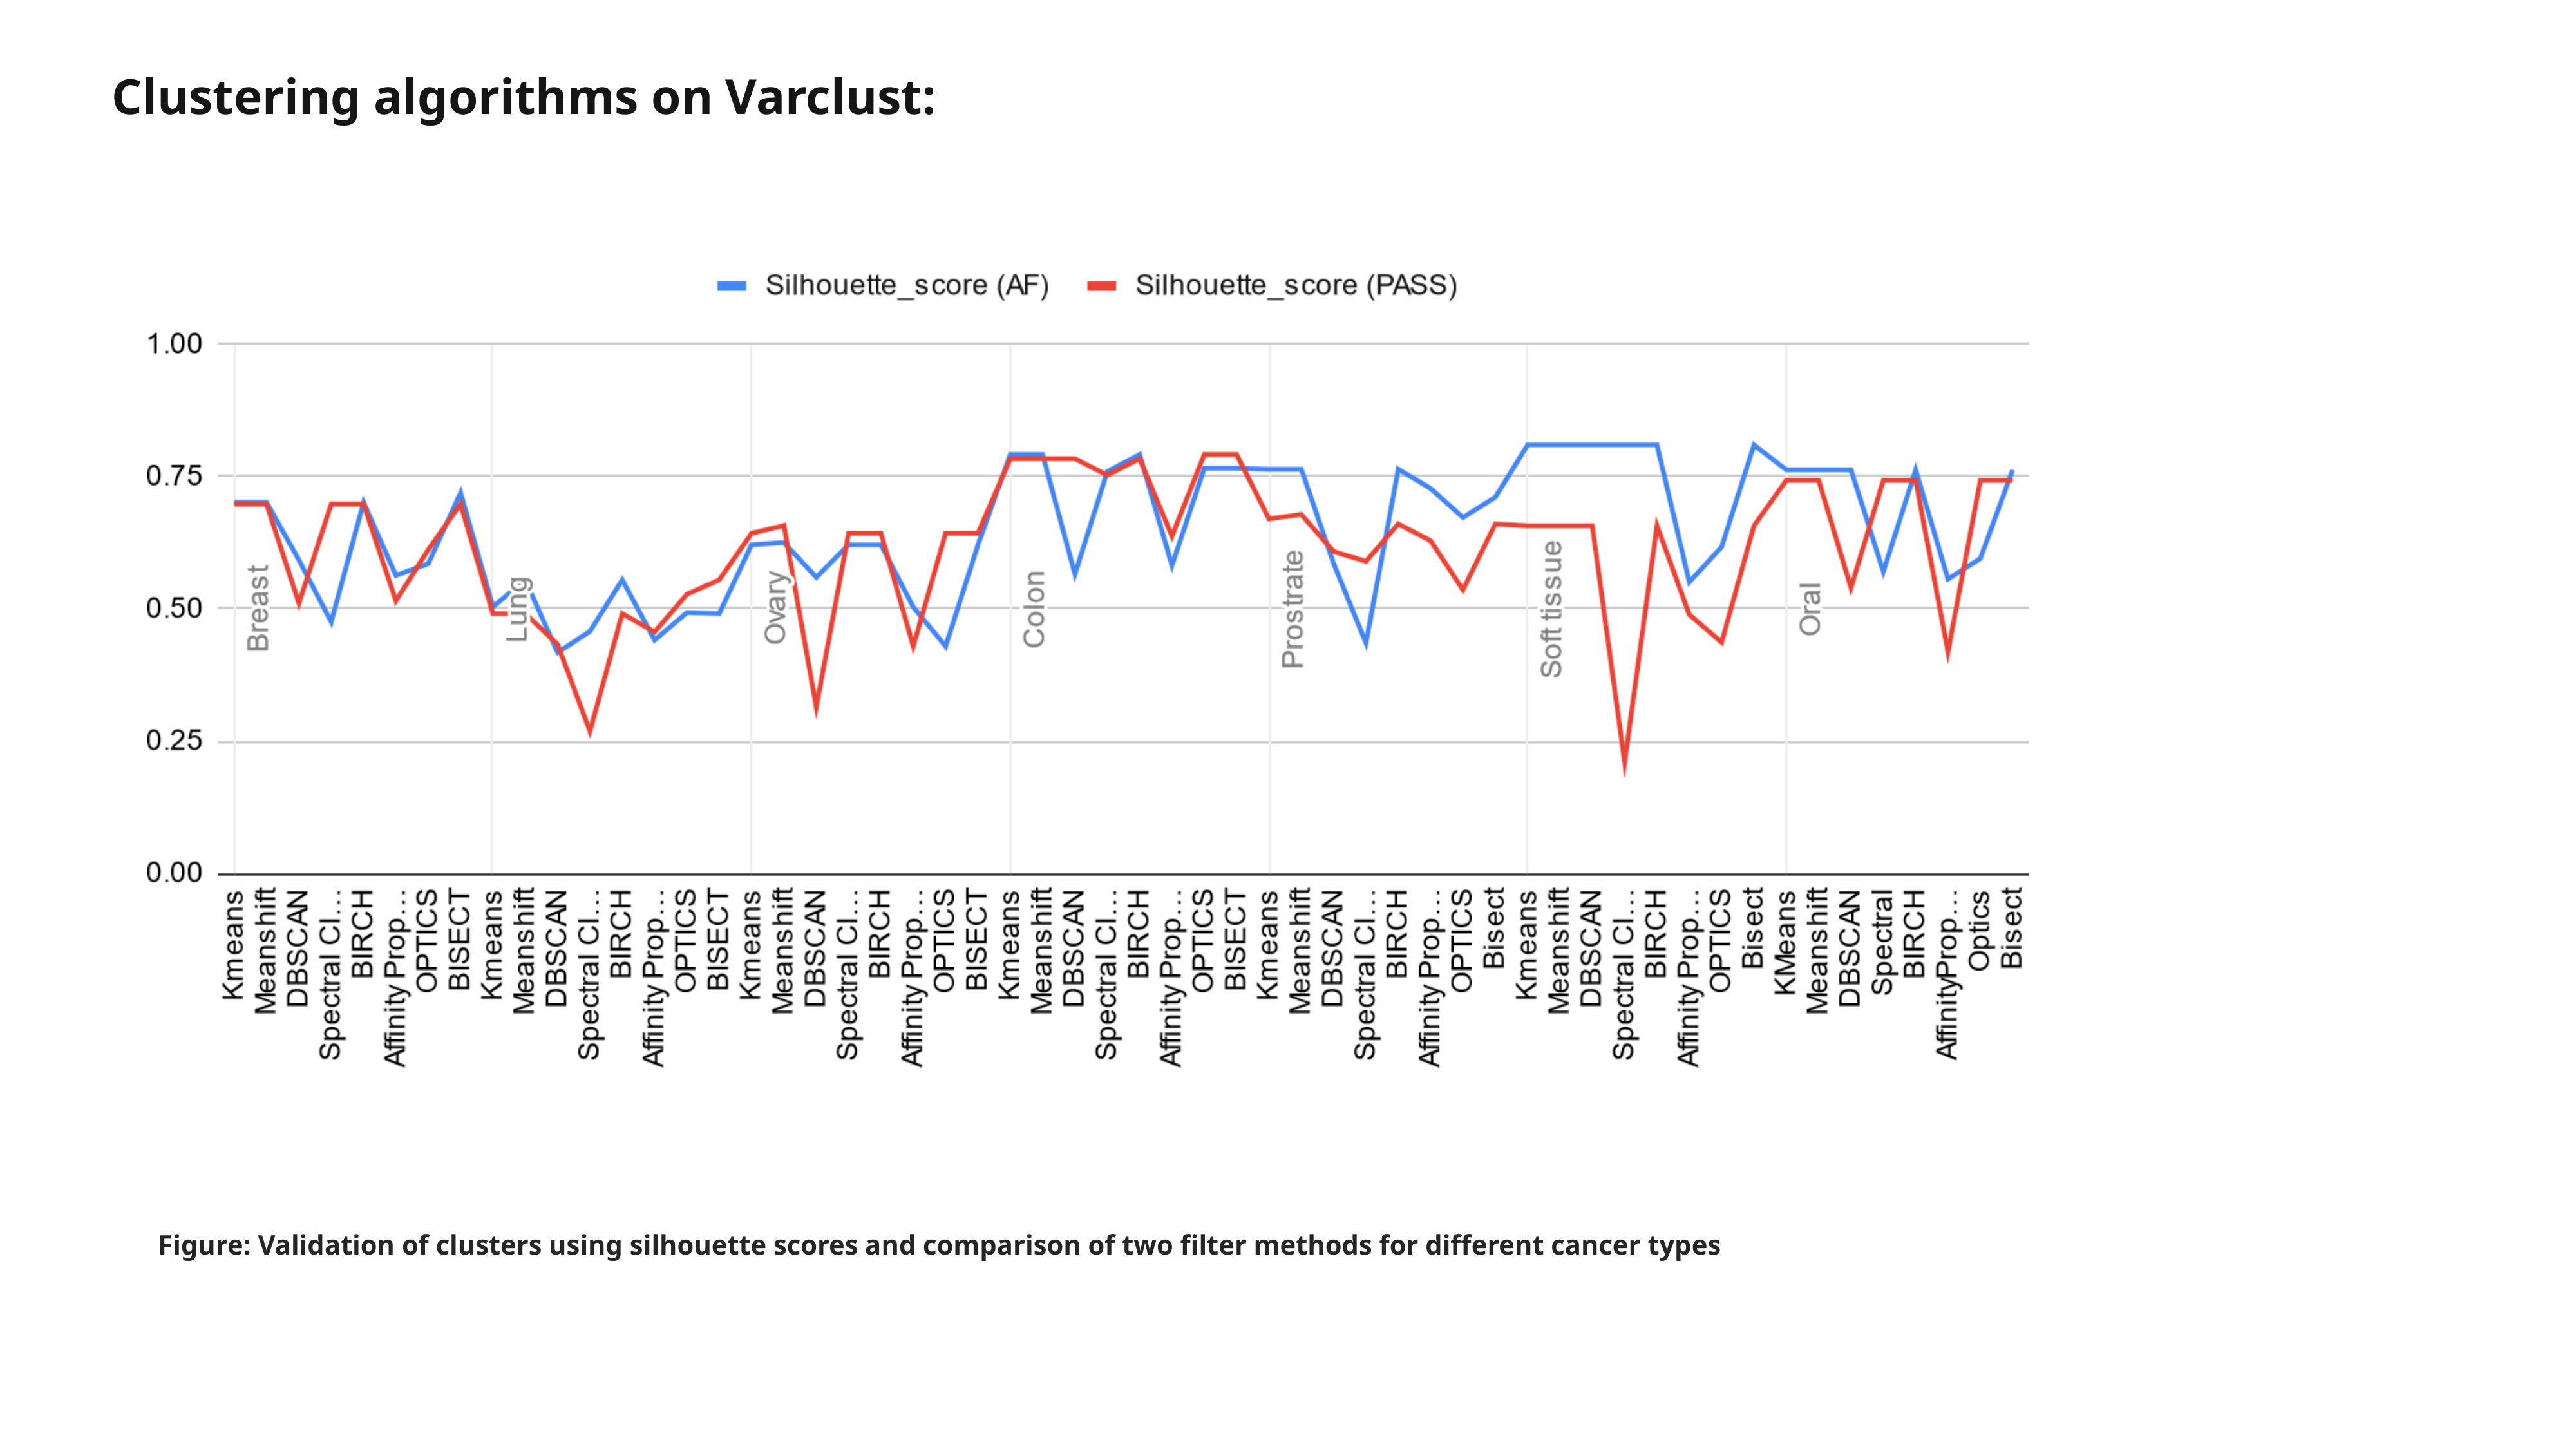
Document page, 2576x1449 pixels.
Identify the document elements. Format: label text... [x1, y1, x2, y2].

picture [102, 227, 2074, 1119]
table_header Figure: Validation of clusters using silhouette scores and comparison of two filter methods for different cancer types [149, 1222, 1964, 1283]
table_header Clustering algorithms on Varclust: [102, 58, 1819, 131]
